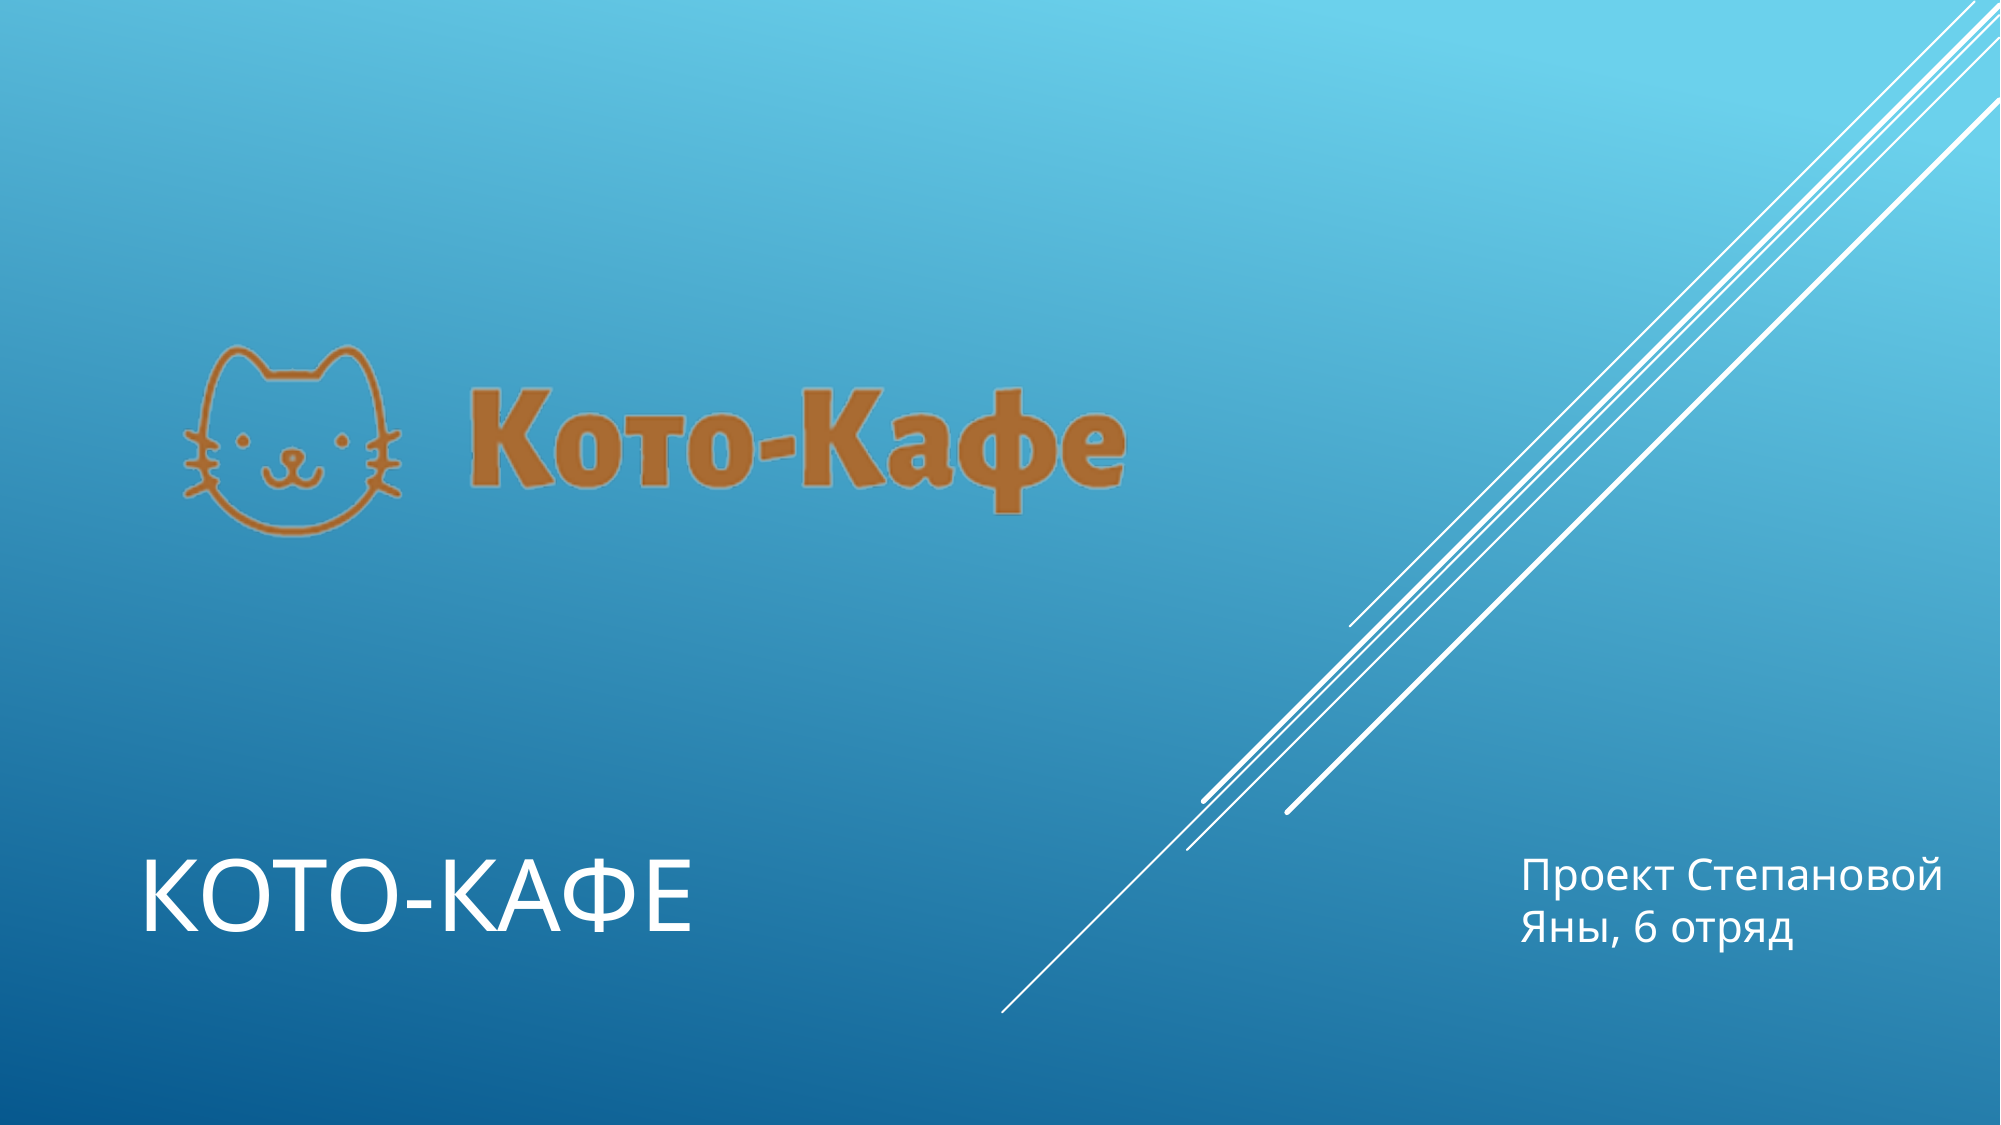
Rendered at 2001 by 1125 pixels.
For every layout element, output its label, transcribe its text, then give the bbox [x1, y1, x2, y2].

subtitle Проект Степановой Яны, 6 отряд [1505, 838, 2000, 1079]
title Кото-кафе [122, 718, 992, 959]
picture [122, 272, 1233, 630]
